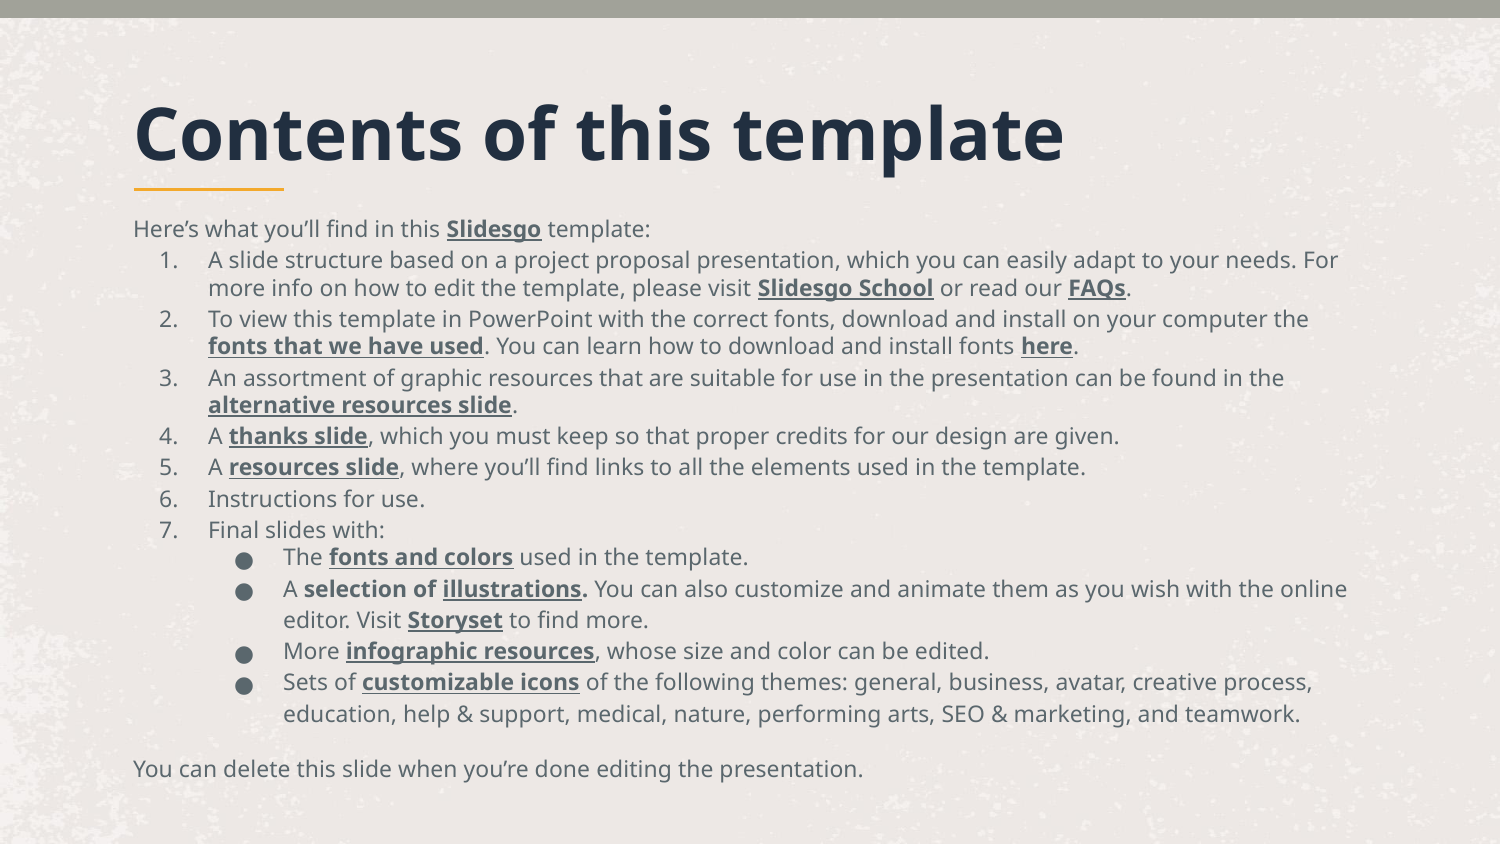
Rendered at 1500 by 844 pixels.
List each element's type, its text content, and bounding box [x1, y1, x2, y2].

title Contents of this template [118, 72, 1382, 167]
list Here’s what you’ll find in this Slidesgo template: A slide structure based on a project proposal presentation, which you can easily adapt to your needs. For more info on how to edit the template, please visit Slidesgo School or read our FAQs. To view this template in PowerPoint with the correct fonts, download and install on your computer the fonts that we have used. You can learn how to download and install fonts here. An assortment of graphic resources that are suitable for use in the presentation can be found in the alternative resources slide. A thanks slide, which you must keep so that proper credits for our design are given. A resources slide, where you’ll find links to all the elements used in the template. Instructions for use. Final slides with: The fonts and colors used in the template. A selection of illustrations. You can also customize and animate them as you wish with the online editor. Visit Storyset to find more. More infographic resources, whose size and color can be edited. Sets of customizable icons of the following themes: general, business, avatar, creative process, education, help & support, medical, nature, performing arts, SEO & marketing, and teamwork. You can delete this slide when you’re done editing the presentation. [118, 199, 1382, 760]
picture [0, 18, 1500, 844]
